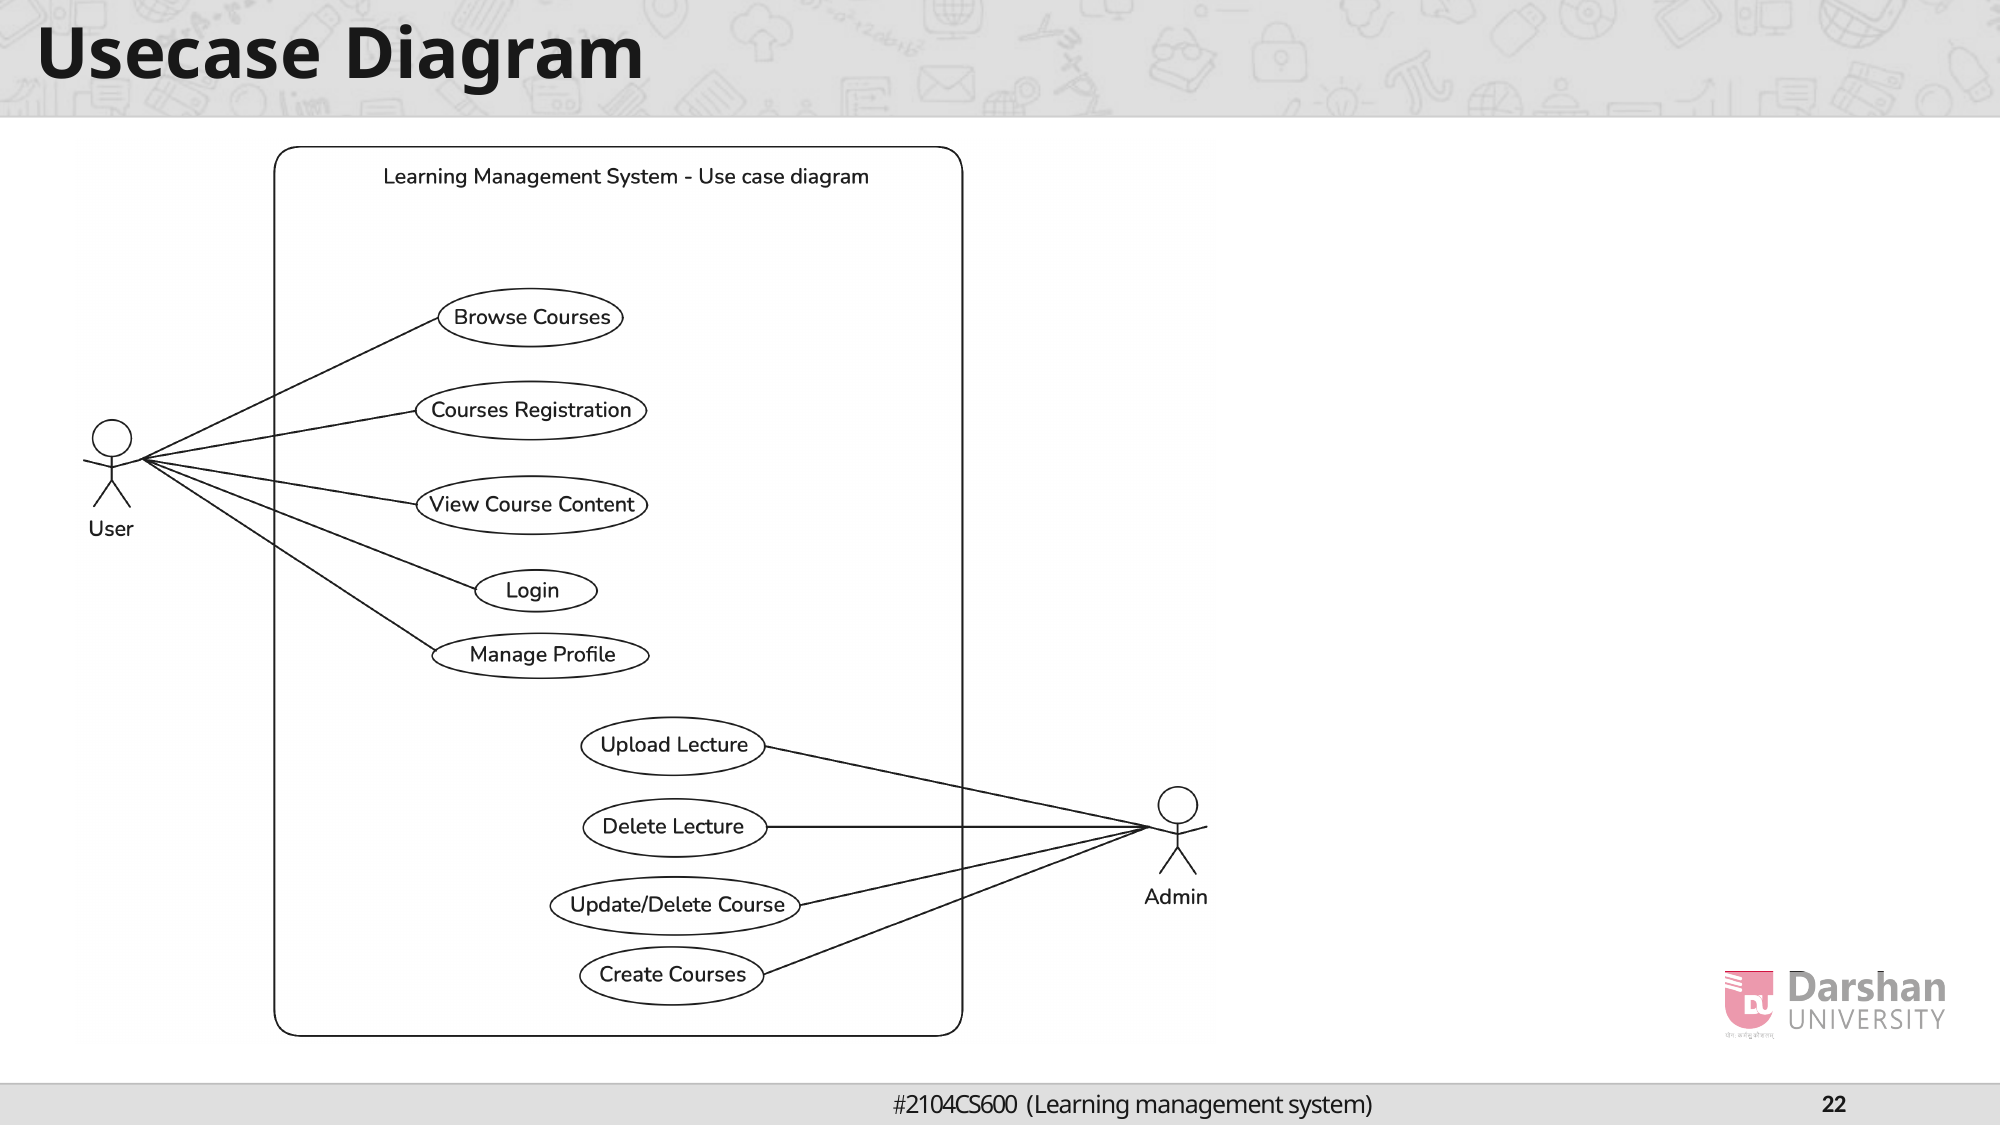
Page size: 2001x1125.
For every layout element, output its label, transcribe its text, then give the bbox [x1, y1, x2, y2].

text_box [1724, 971, 1946, 1039]
picture [74, 138, 1216, 1044]
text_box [0, 0, 2000, 119]
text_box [0, 1082, 2000, 1114]
title Usecase Diagram [33, 129, 915, 196]
